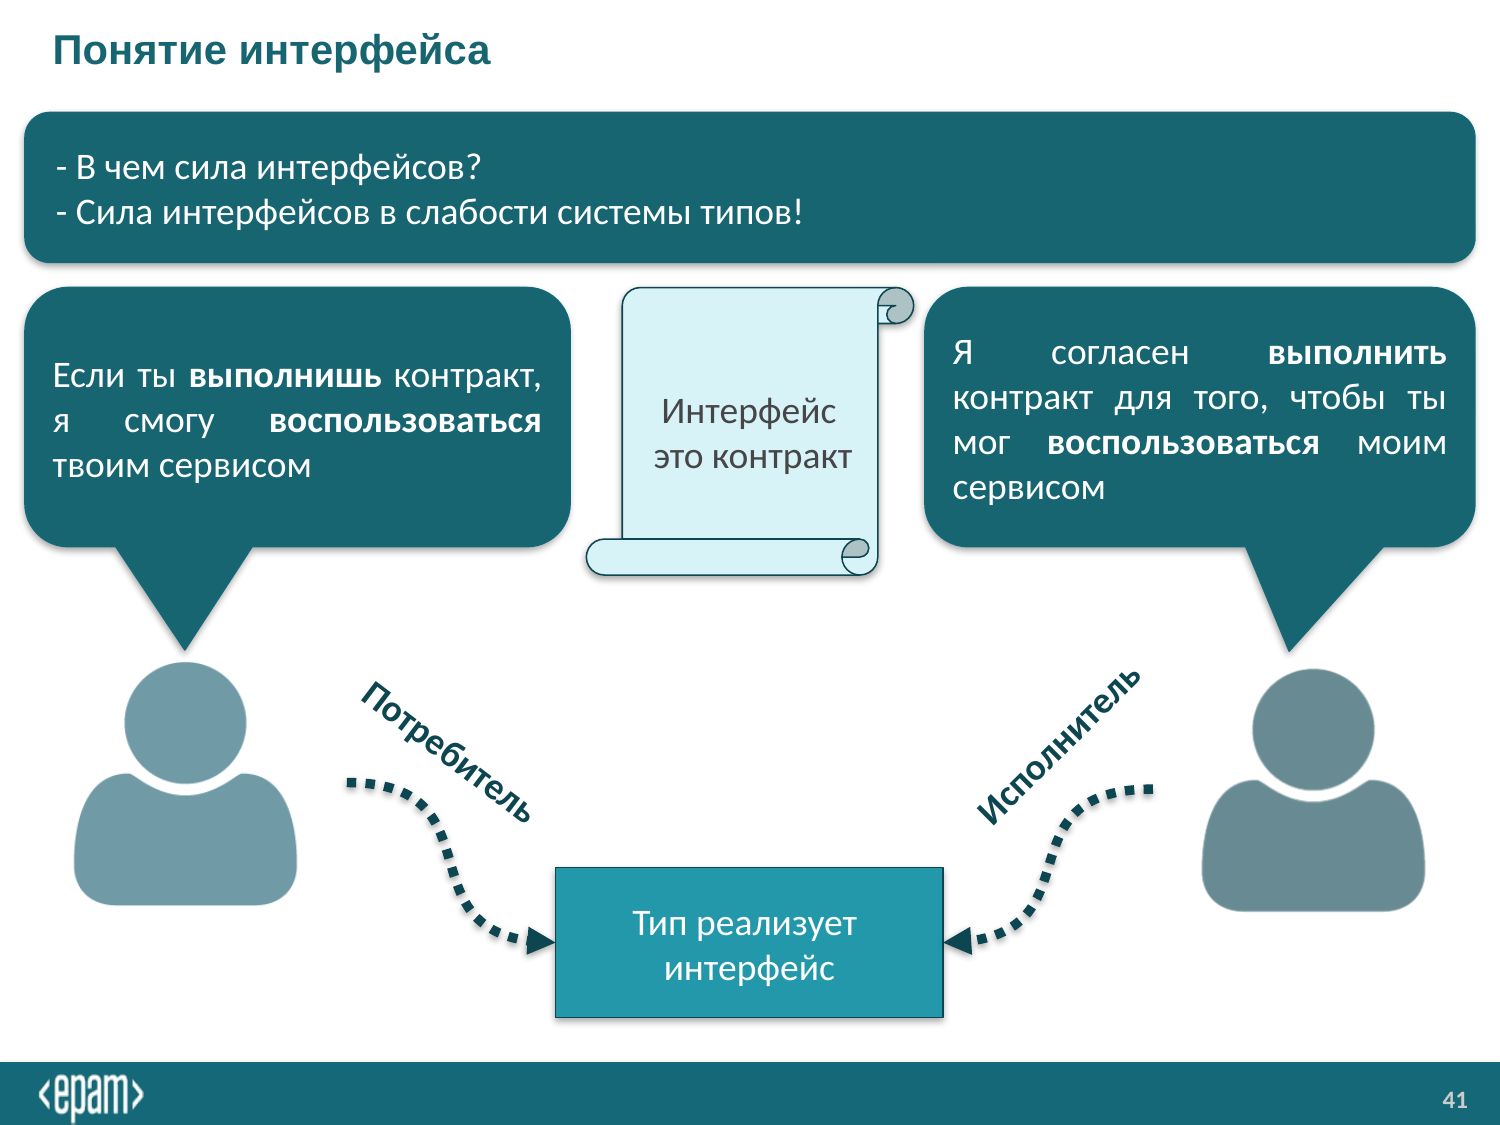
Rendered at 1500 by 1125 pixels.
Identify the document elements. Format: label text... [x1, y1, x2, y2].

text_box - В чем сила интерфейсов? - Сила интерфейсов в слабости системы типов! [24, 111, 1476, 264]
title Понятие интерфейса [0, 0, 1500, 95]
picture [38, 1074, 144, 1125]
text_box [24, 287, 1476, 1018]
